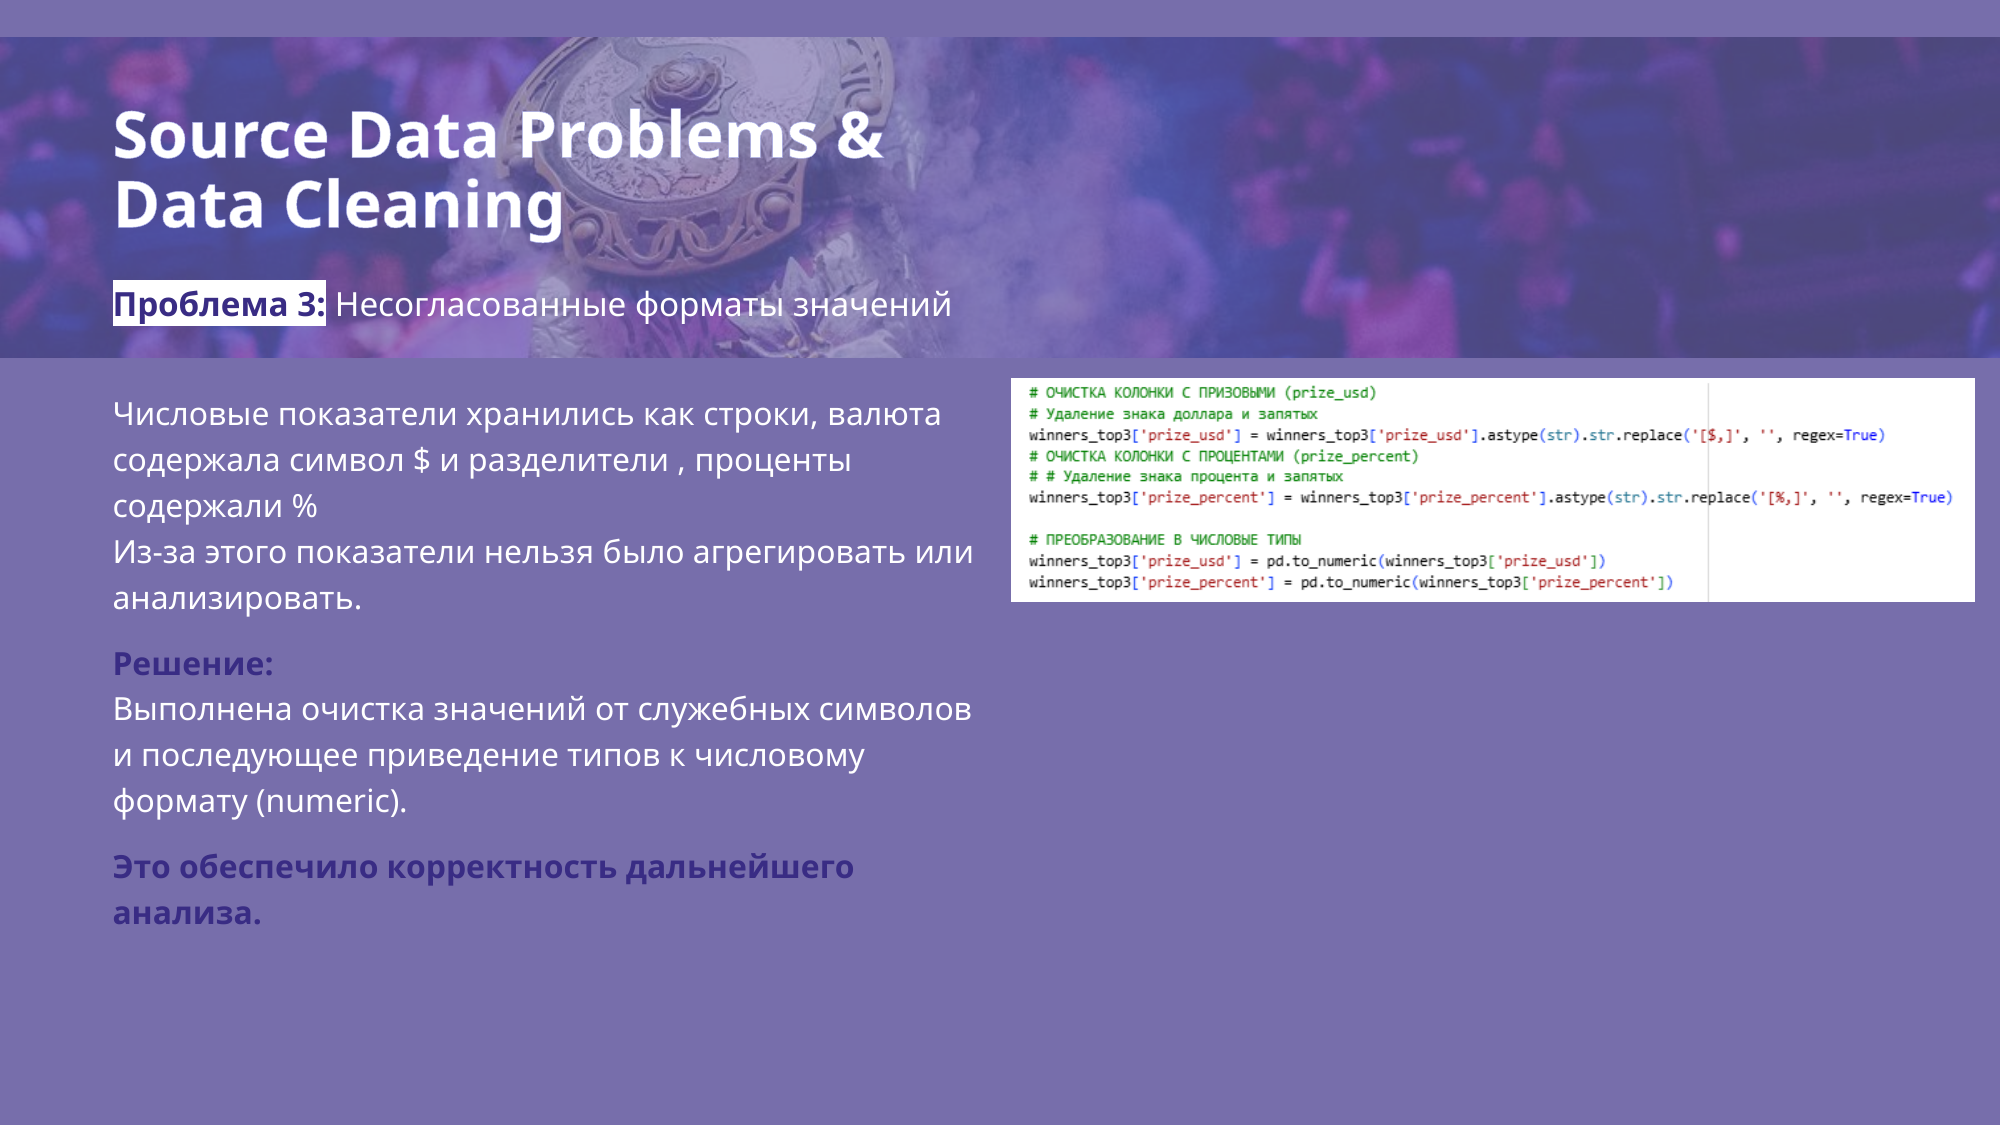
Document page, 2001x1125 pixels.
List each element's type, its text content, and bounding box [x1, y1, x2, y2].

text_box Числовые показатели хранились как строки, валюта содержала символ $ и разделители , проценты содержали % Из-за этого показатели нельзя было агрегировать или анализировать. Решение: Выполнена очистка значений от служебных символов и последующее приведение типов к числовому формату (numeric). Это обеспечило корректность дальнейшего анализа. [97, 378, 1012, 942]
picture [1011, 378, 1975, 602]
picture [0, 37, 2000, 358]
